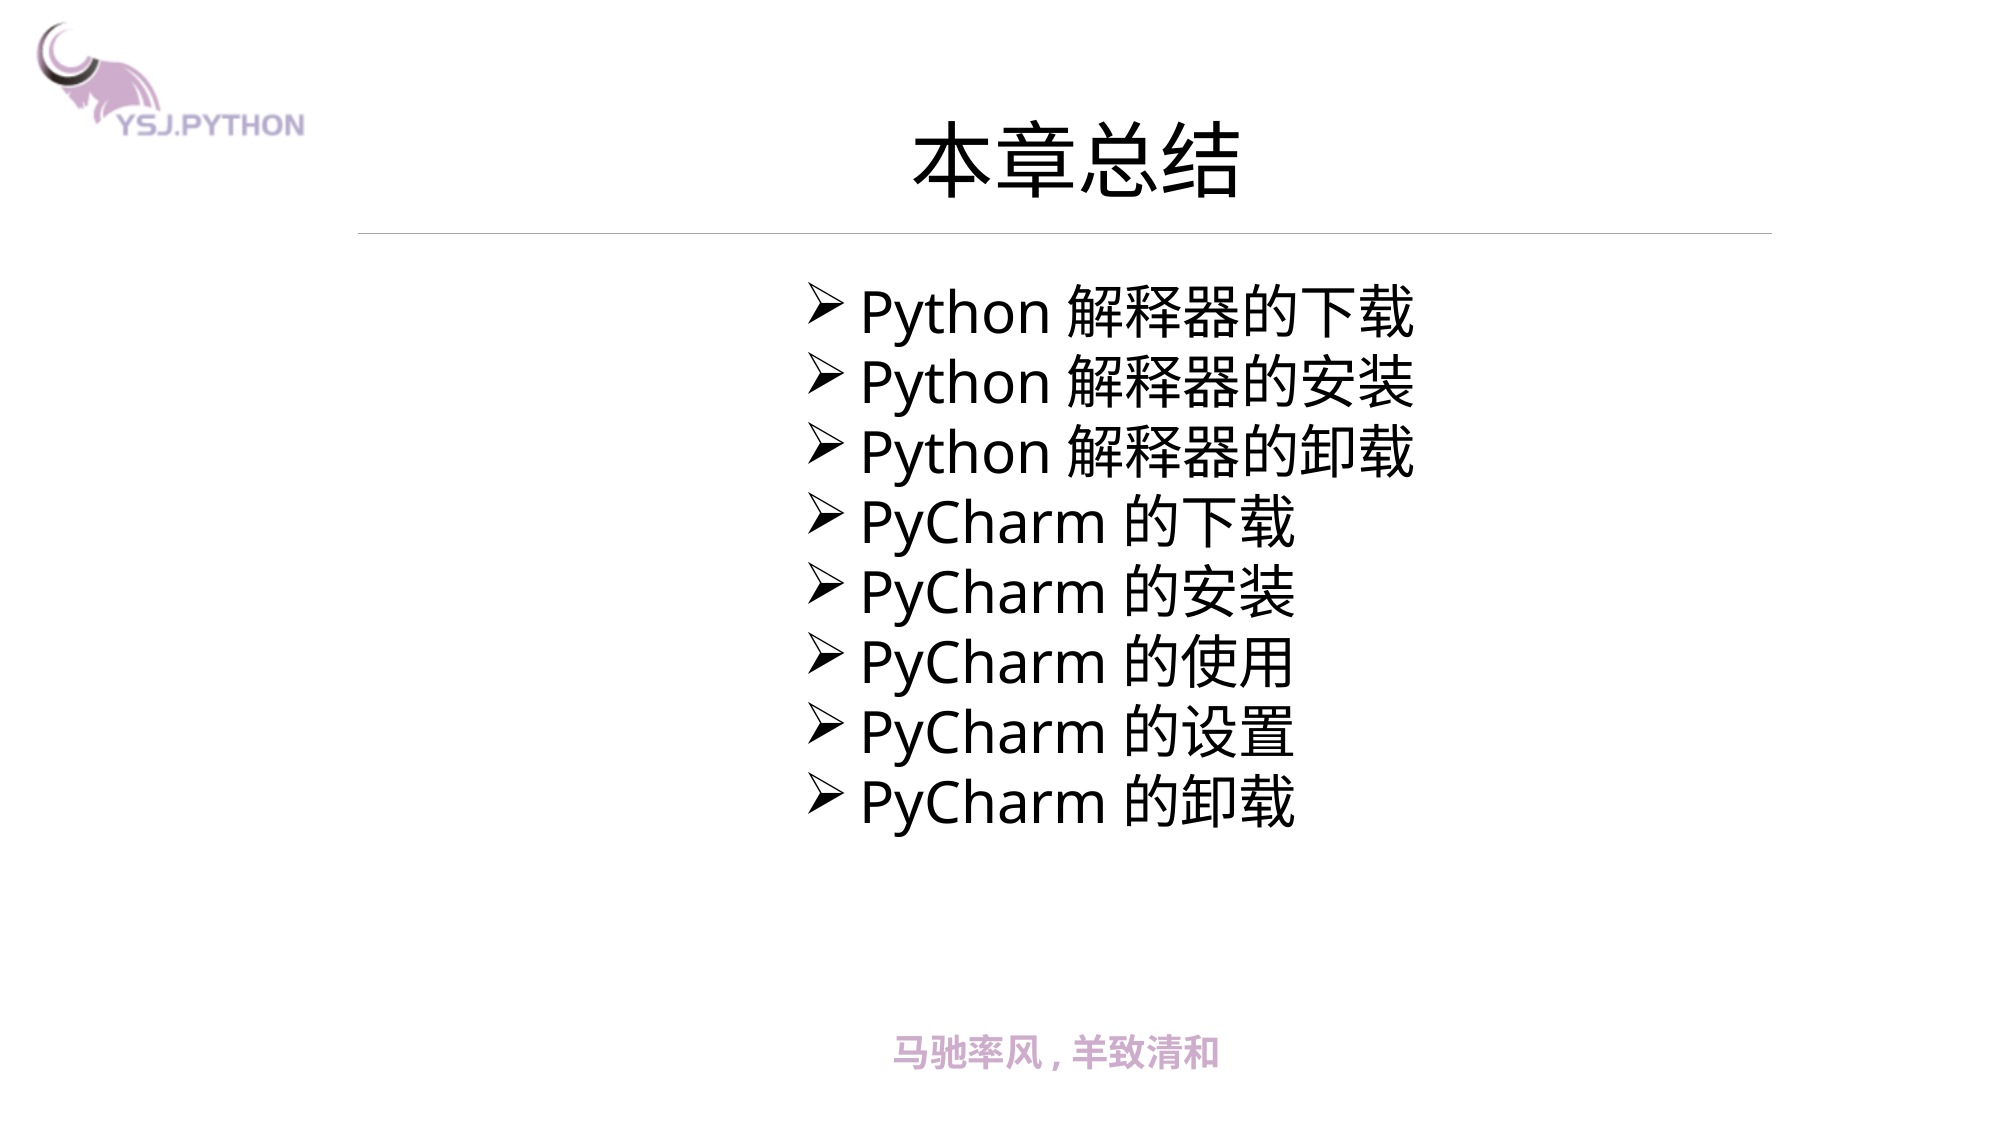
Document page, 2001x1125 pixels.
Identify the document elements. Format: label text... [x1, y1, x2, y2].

picture [0, 0, 346, 159]
text_box 本章总结 [895, 100, 1259, 216]
text_box Python解释器的下载 Python解释器的安装 Python解释器的卸载 PyCharm的下载 PyCharm的安装 PyCharm的使用 PyCharm的设置 PyCharm的卸载 [788, 268, 1431, 913]
text_box 马驰率风,羊致清和 [877, 1021, 1305, 1082]
